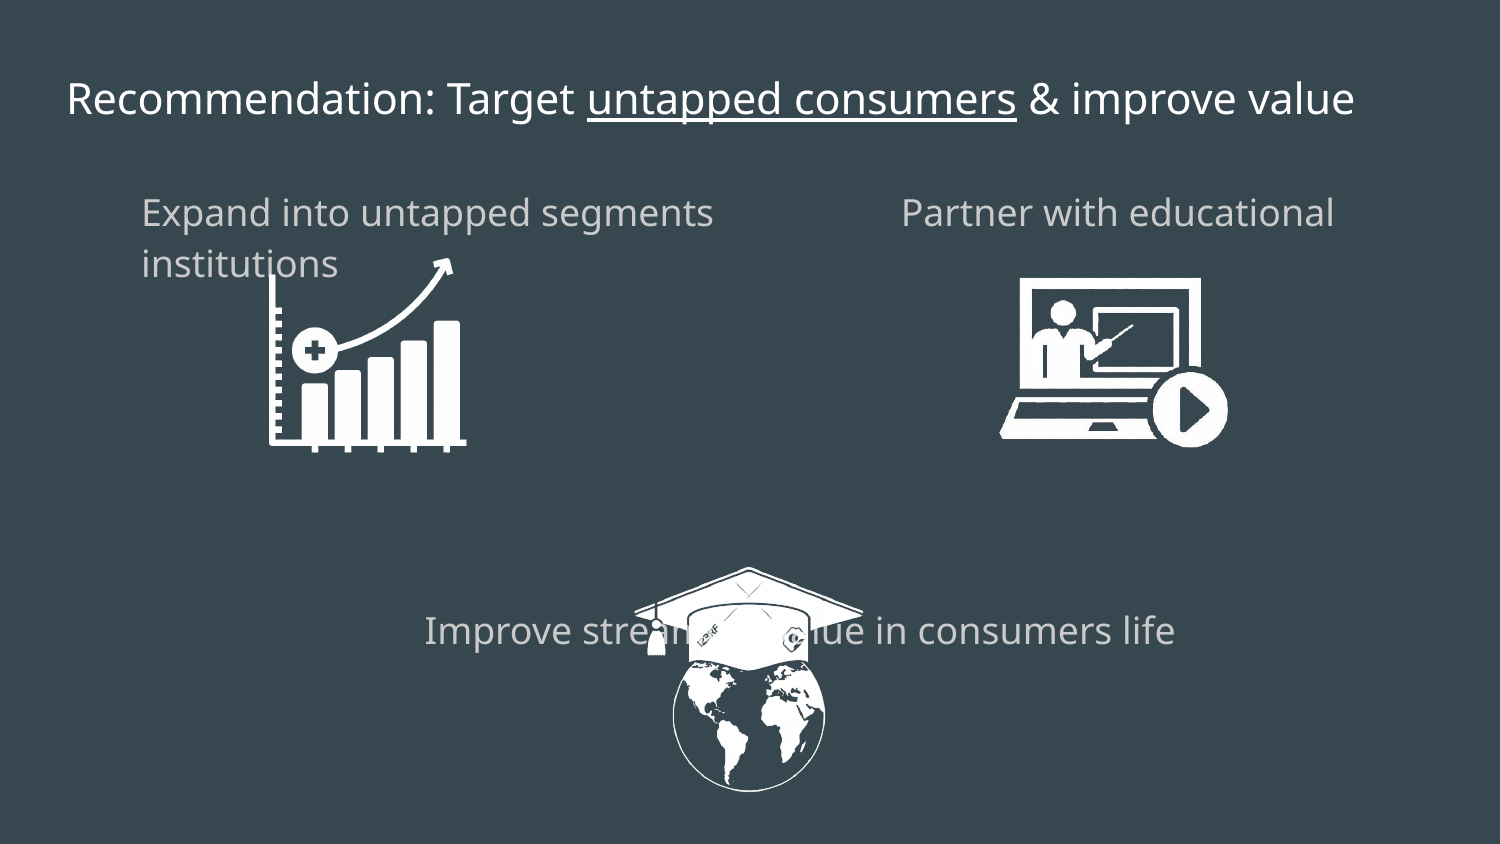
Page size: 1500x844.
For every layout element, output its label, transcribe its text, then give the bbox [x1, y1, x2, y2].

picture [616, 556, 884, 805]
picture [999, 248, 1228, 477]
list Expand into untapped segments Partner with educational institutions Improve streaming value in consumers life [51, 166, 1449, 797]
picture [261, 248, 473, 460]
title Recommendation: Target untapped consumers & improve value [51, 56, 1449, 151]
